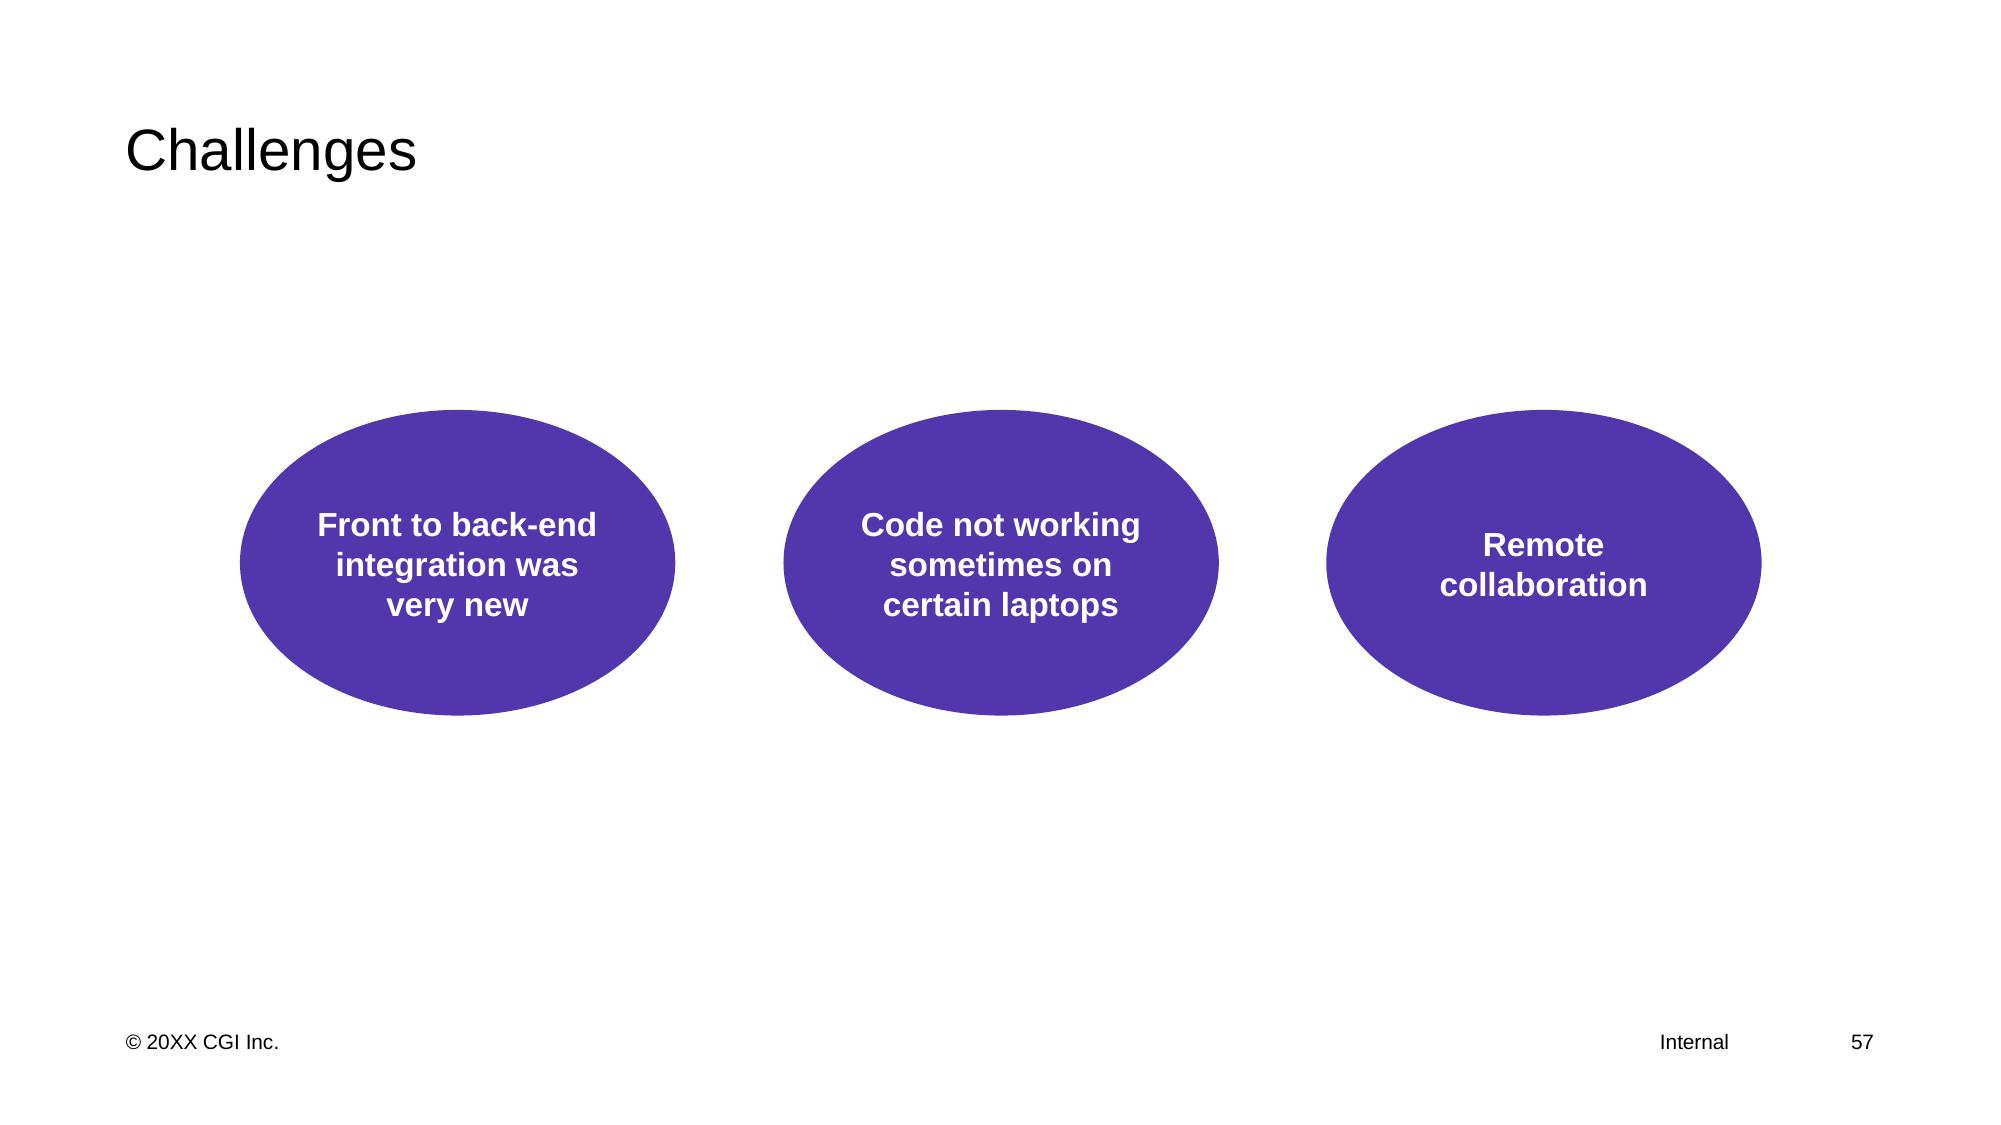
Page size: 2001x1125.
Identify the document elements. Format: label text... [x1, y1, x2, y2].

title Challenges [125, 112, 1877, 200]
text_box Front to back-end integration was very new [239, 409, 676, 716]
slide_number 57 [1831, 1027, 1875, 1056]
text_box Code not working sometimes on certain laptops [783, 409, 1219, 716]
text_box Remote collaboration [1326, 409, 1762, 716]
